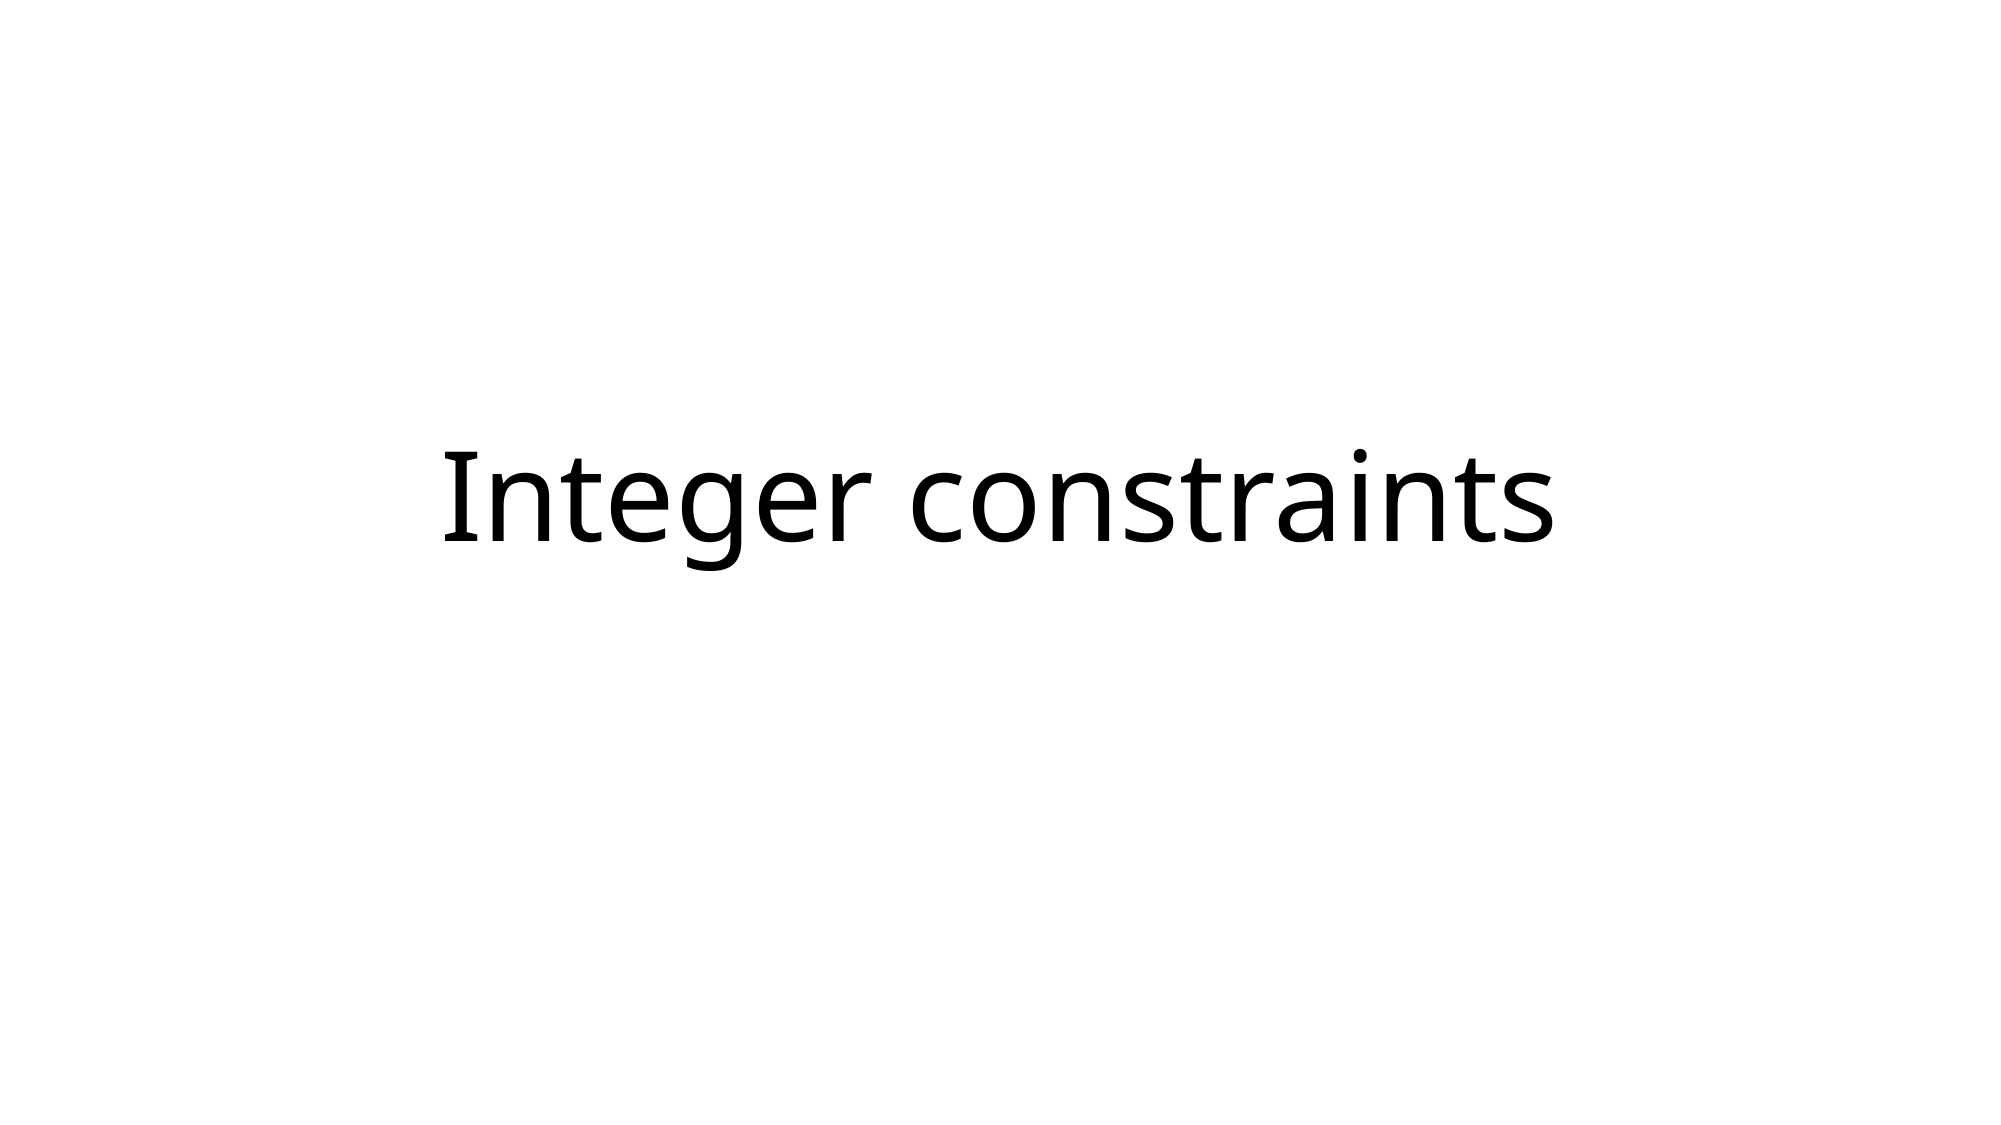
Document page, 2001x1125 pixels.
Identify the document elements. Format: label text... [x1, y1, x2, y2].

title Integer constraints [249, 184, 1750, 576]
